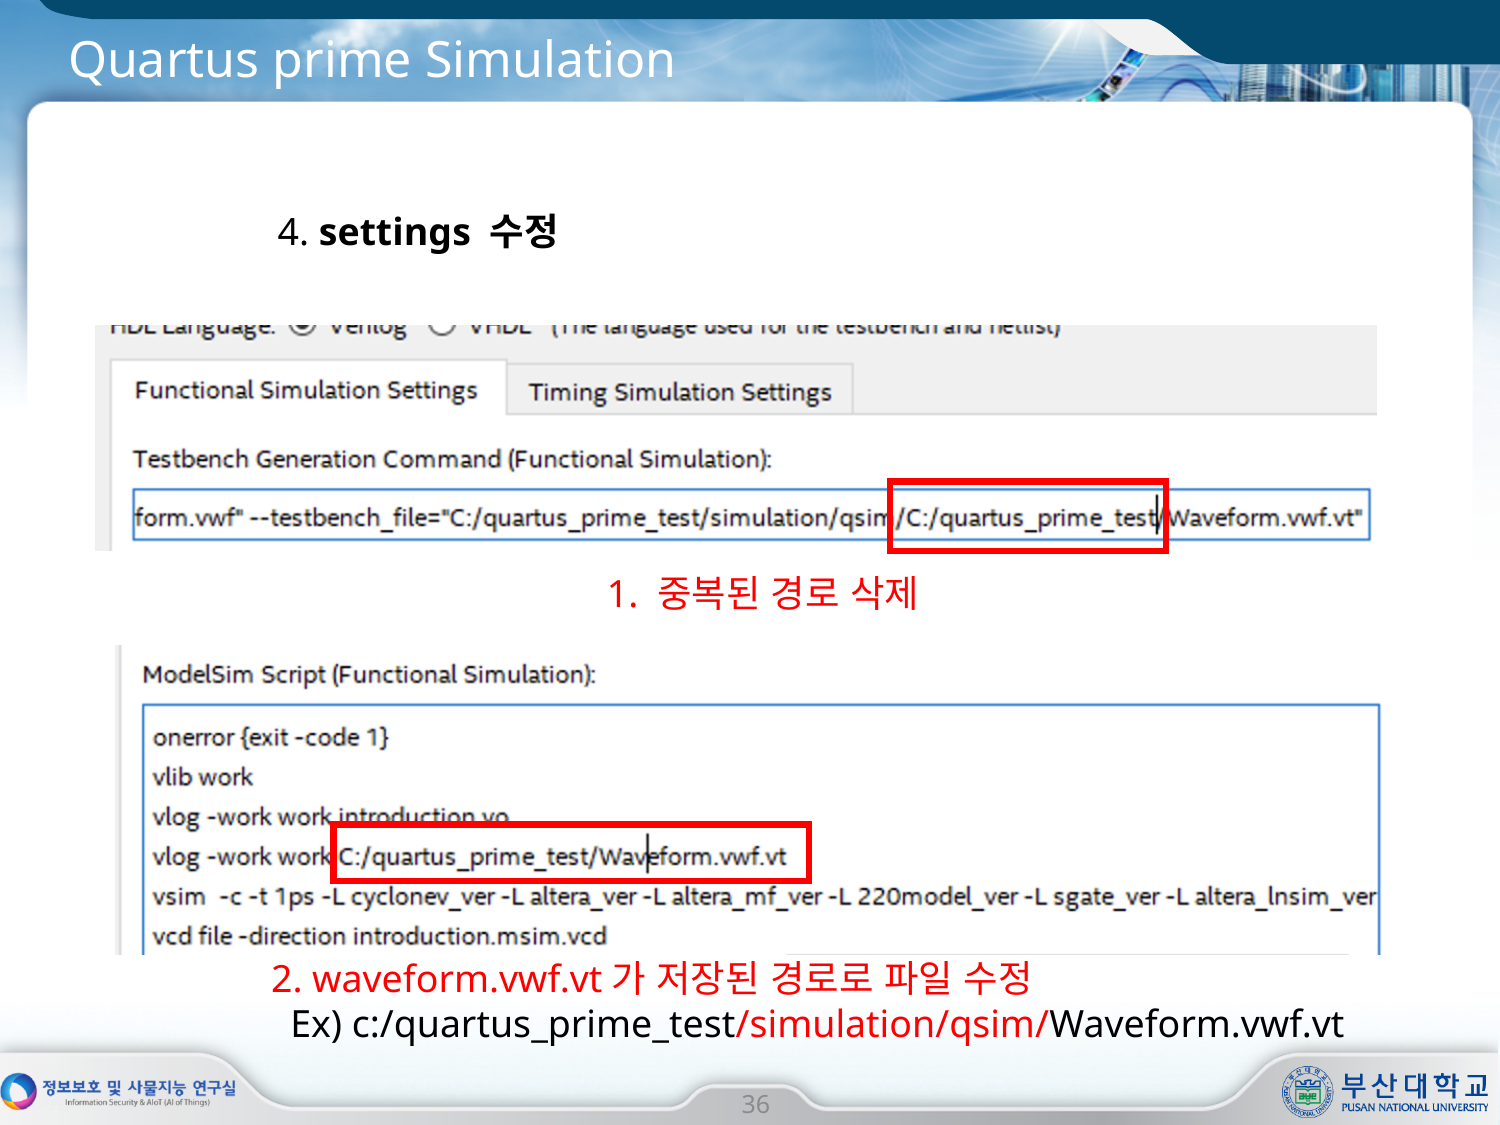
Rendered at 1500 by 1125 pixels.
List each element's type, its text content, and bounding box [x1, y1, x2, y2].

picture [0, 0, 1500, 1125]
text_box 4. settings 수정 [262, 200, 585, 261]
text_box 1. 중복된 경로 삭제 [592, 562, 946, 623]
title Quartus prime Simulation [53, 24, 1081, 90]
slide_number 36 [702, 1075, 809, 1125]
text_box 2. waveform.vwf.vt가 저장된 경로로 파일 수정 Ex) c:/quartus_prime_test/simulation/qsim/Waveform.vwf.vt [256, 963, 1379, 1053]
